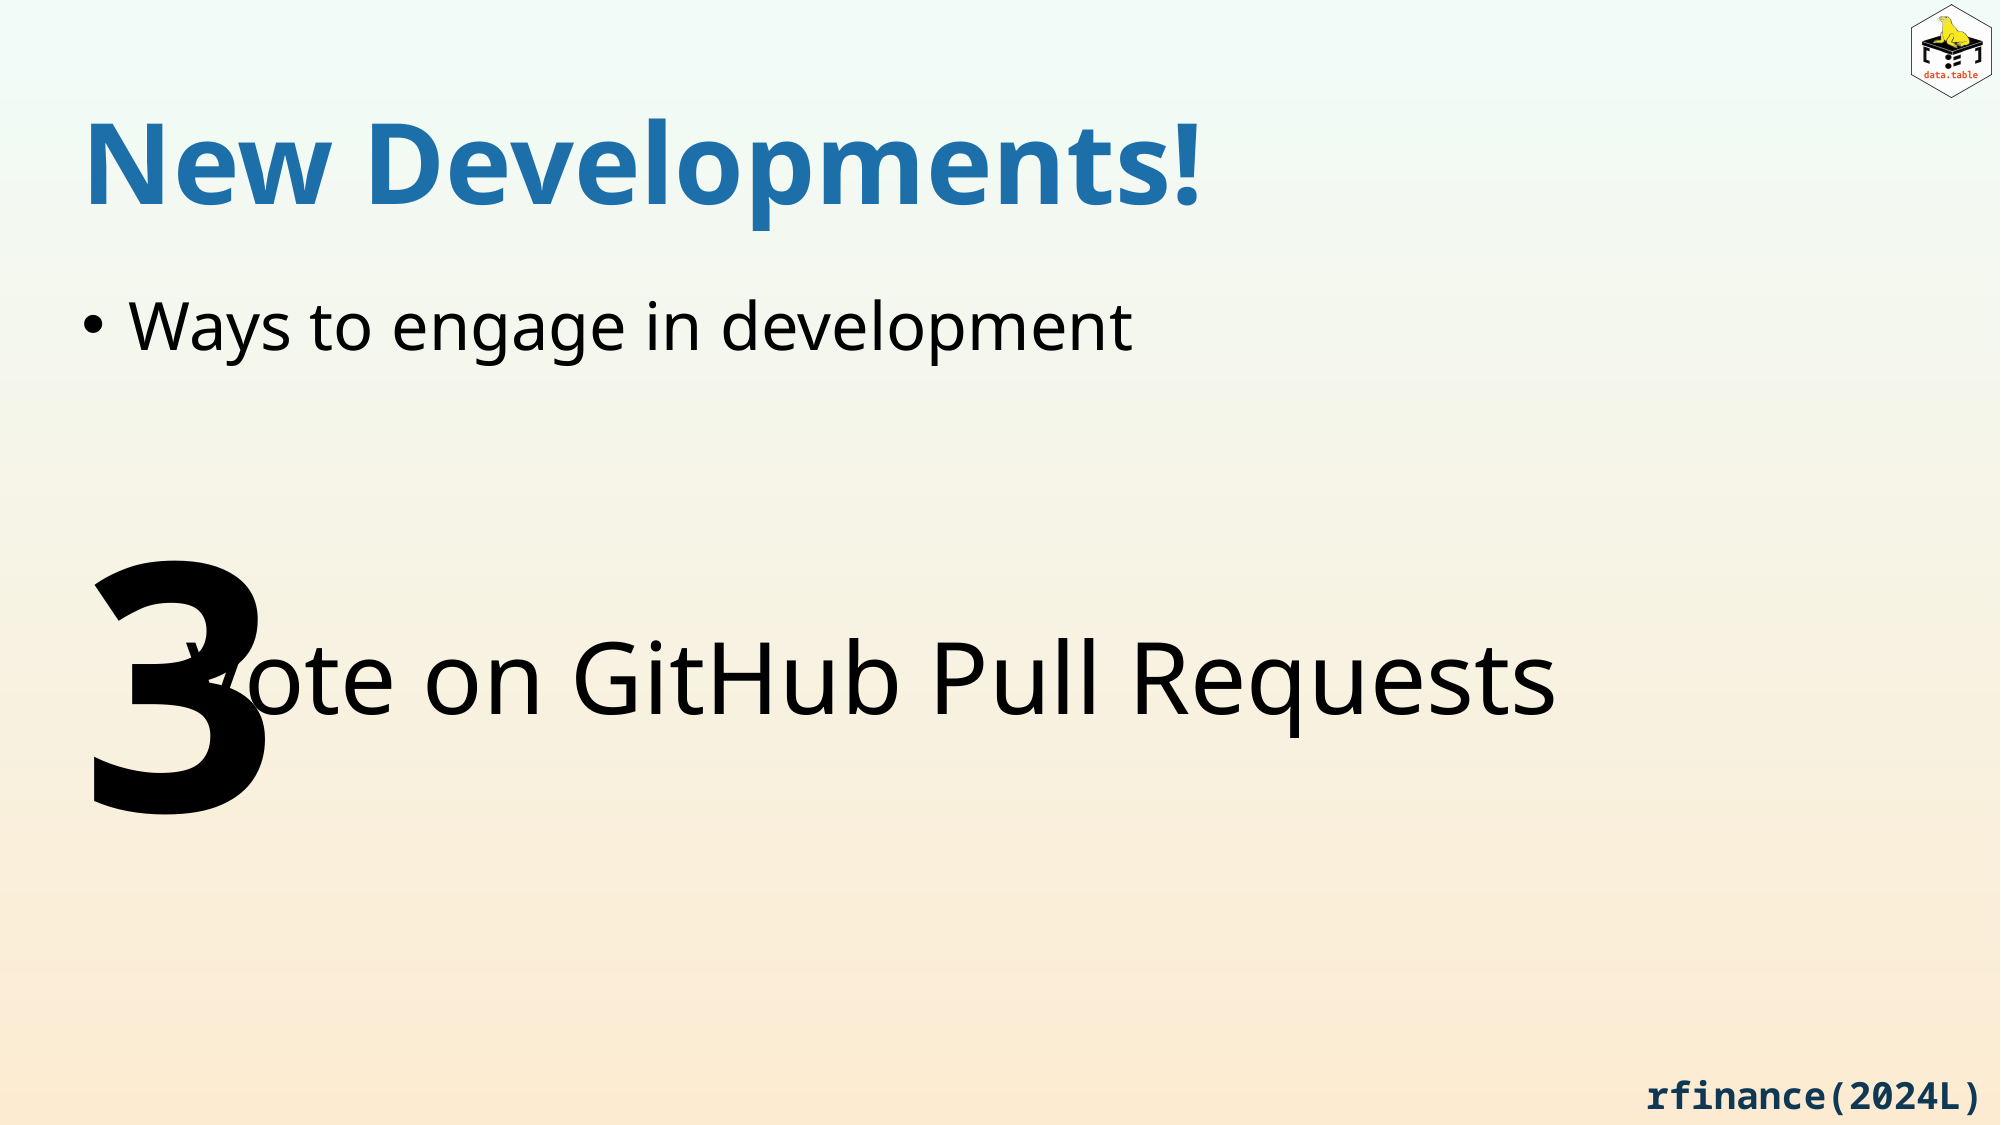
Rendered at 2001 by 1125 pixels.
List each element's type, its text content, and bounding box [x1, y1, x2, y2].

text_box Ways to engage in development [66, 276, 1912, 372]
text_box Vote on GitHub Pull Requests [171, 607, 1575, 742]
text_box 3 [67, 458, 300, 888]
picture [1911, 4, 1992, 98]
text_box rfinance(2024L) [1631, 1064, 1999, 1125]
text_box New Developments! [66, 84, 1333, 235]
